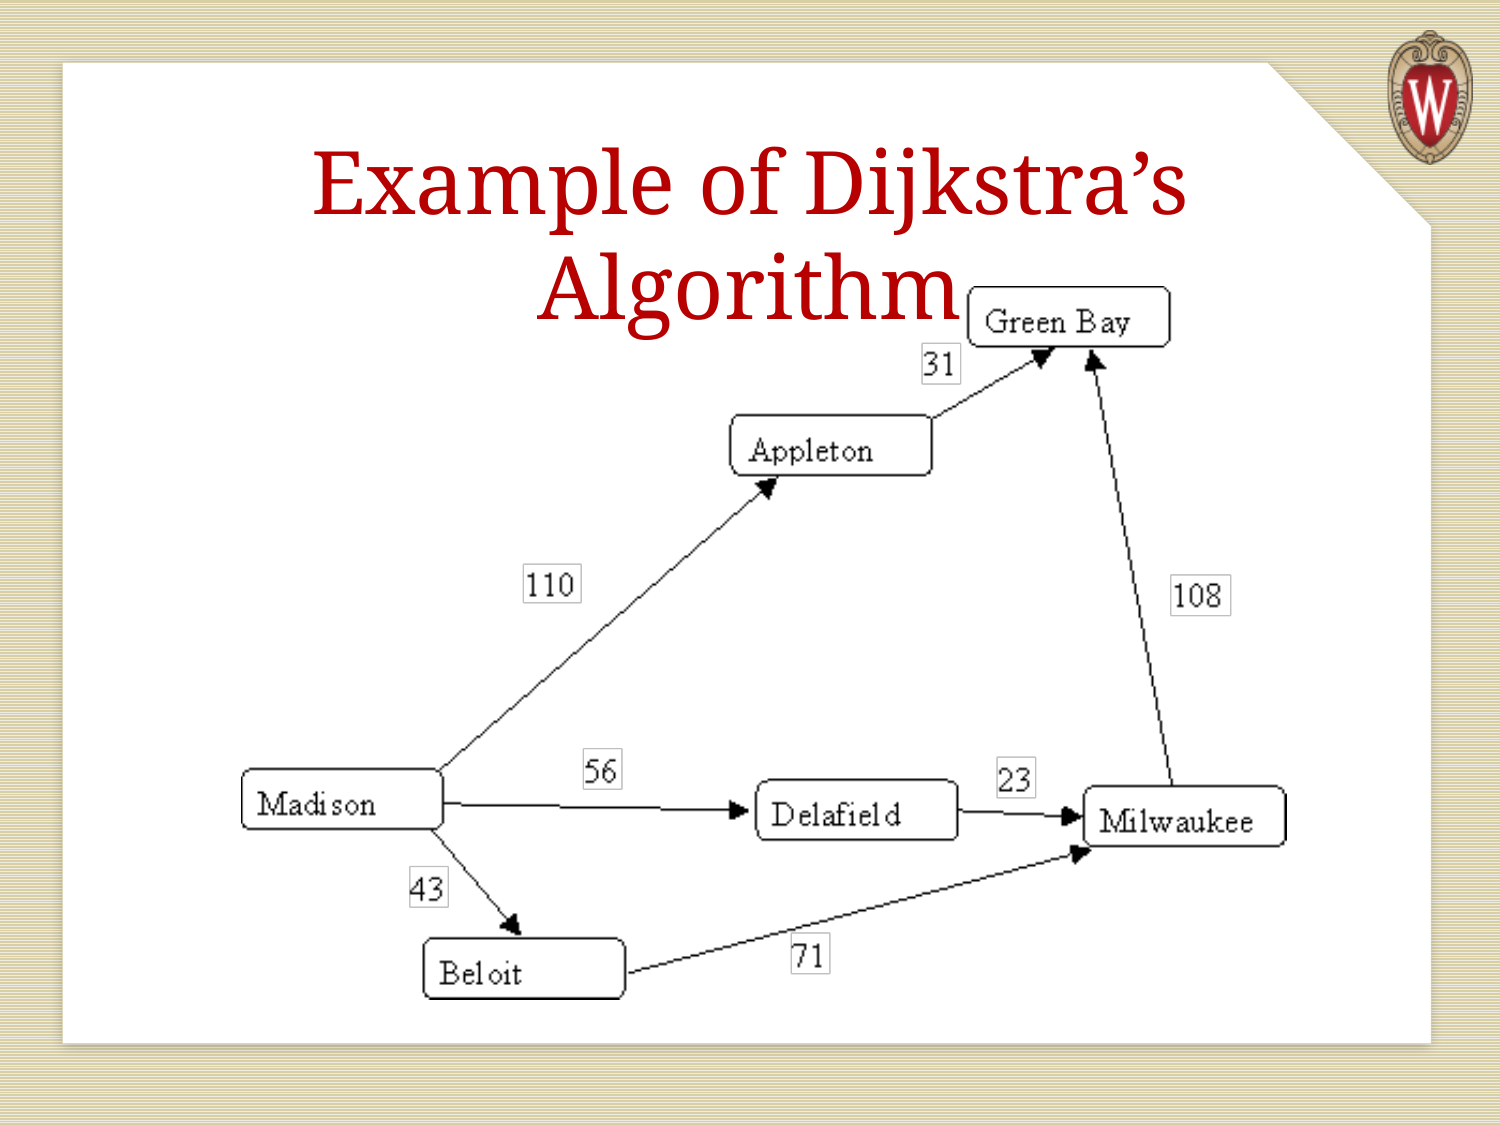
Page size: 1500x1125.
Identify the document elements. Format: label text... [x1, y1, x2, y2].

title Example of Dijkstra’s Algorithm [112, 127, 1388, 288]
picture [241, 286, 1287, 1001]
